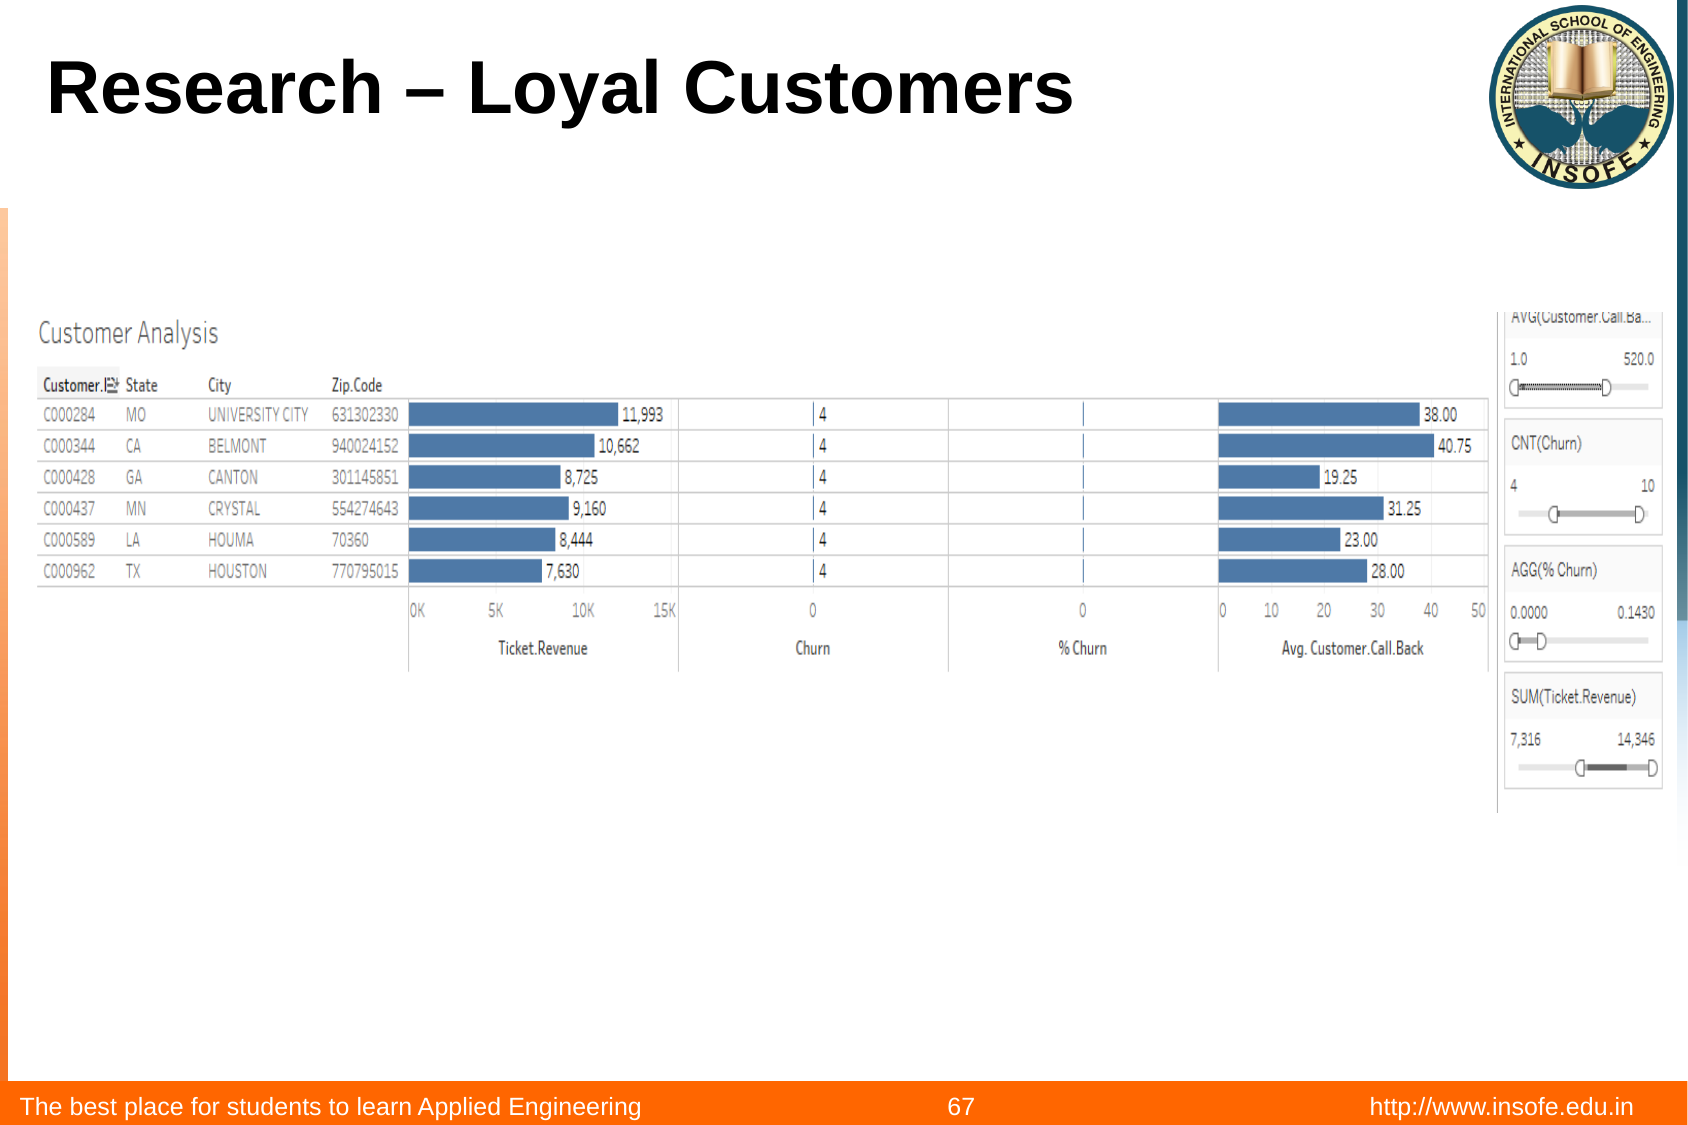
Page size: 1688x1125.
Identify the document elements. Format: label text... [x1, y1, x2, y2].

picture [1677, 0, 1688, 866]
title Research – Loyal Customers [31, 24, 1379, 143]
picture [0, 208, 8, 1081]
picture [30, 312, 1669, 813]
picture [1489, 5, 1674, 189]
